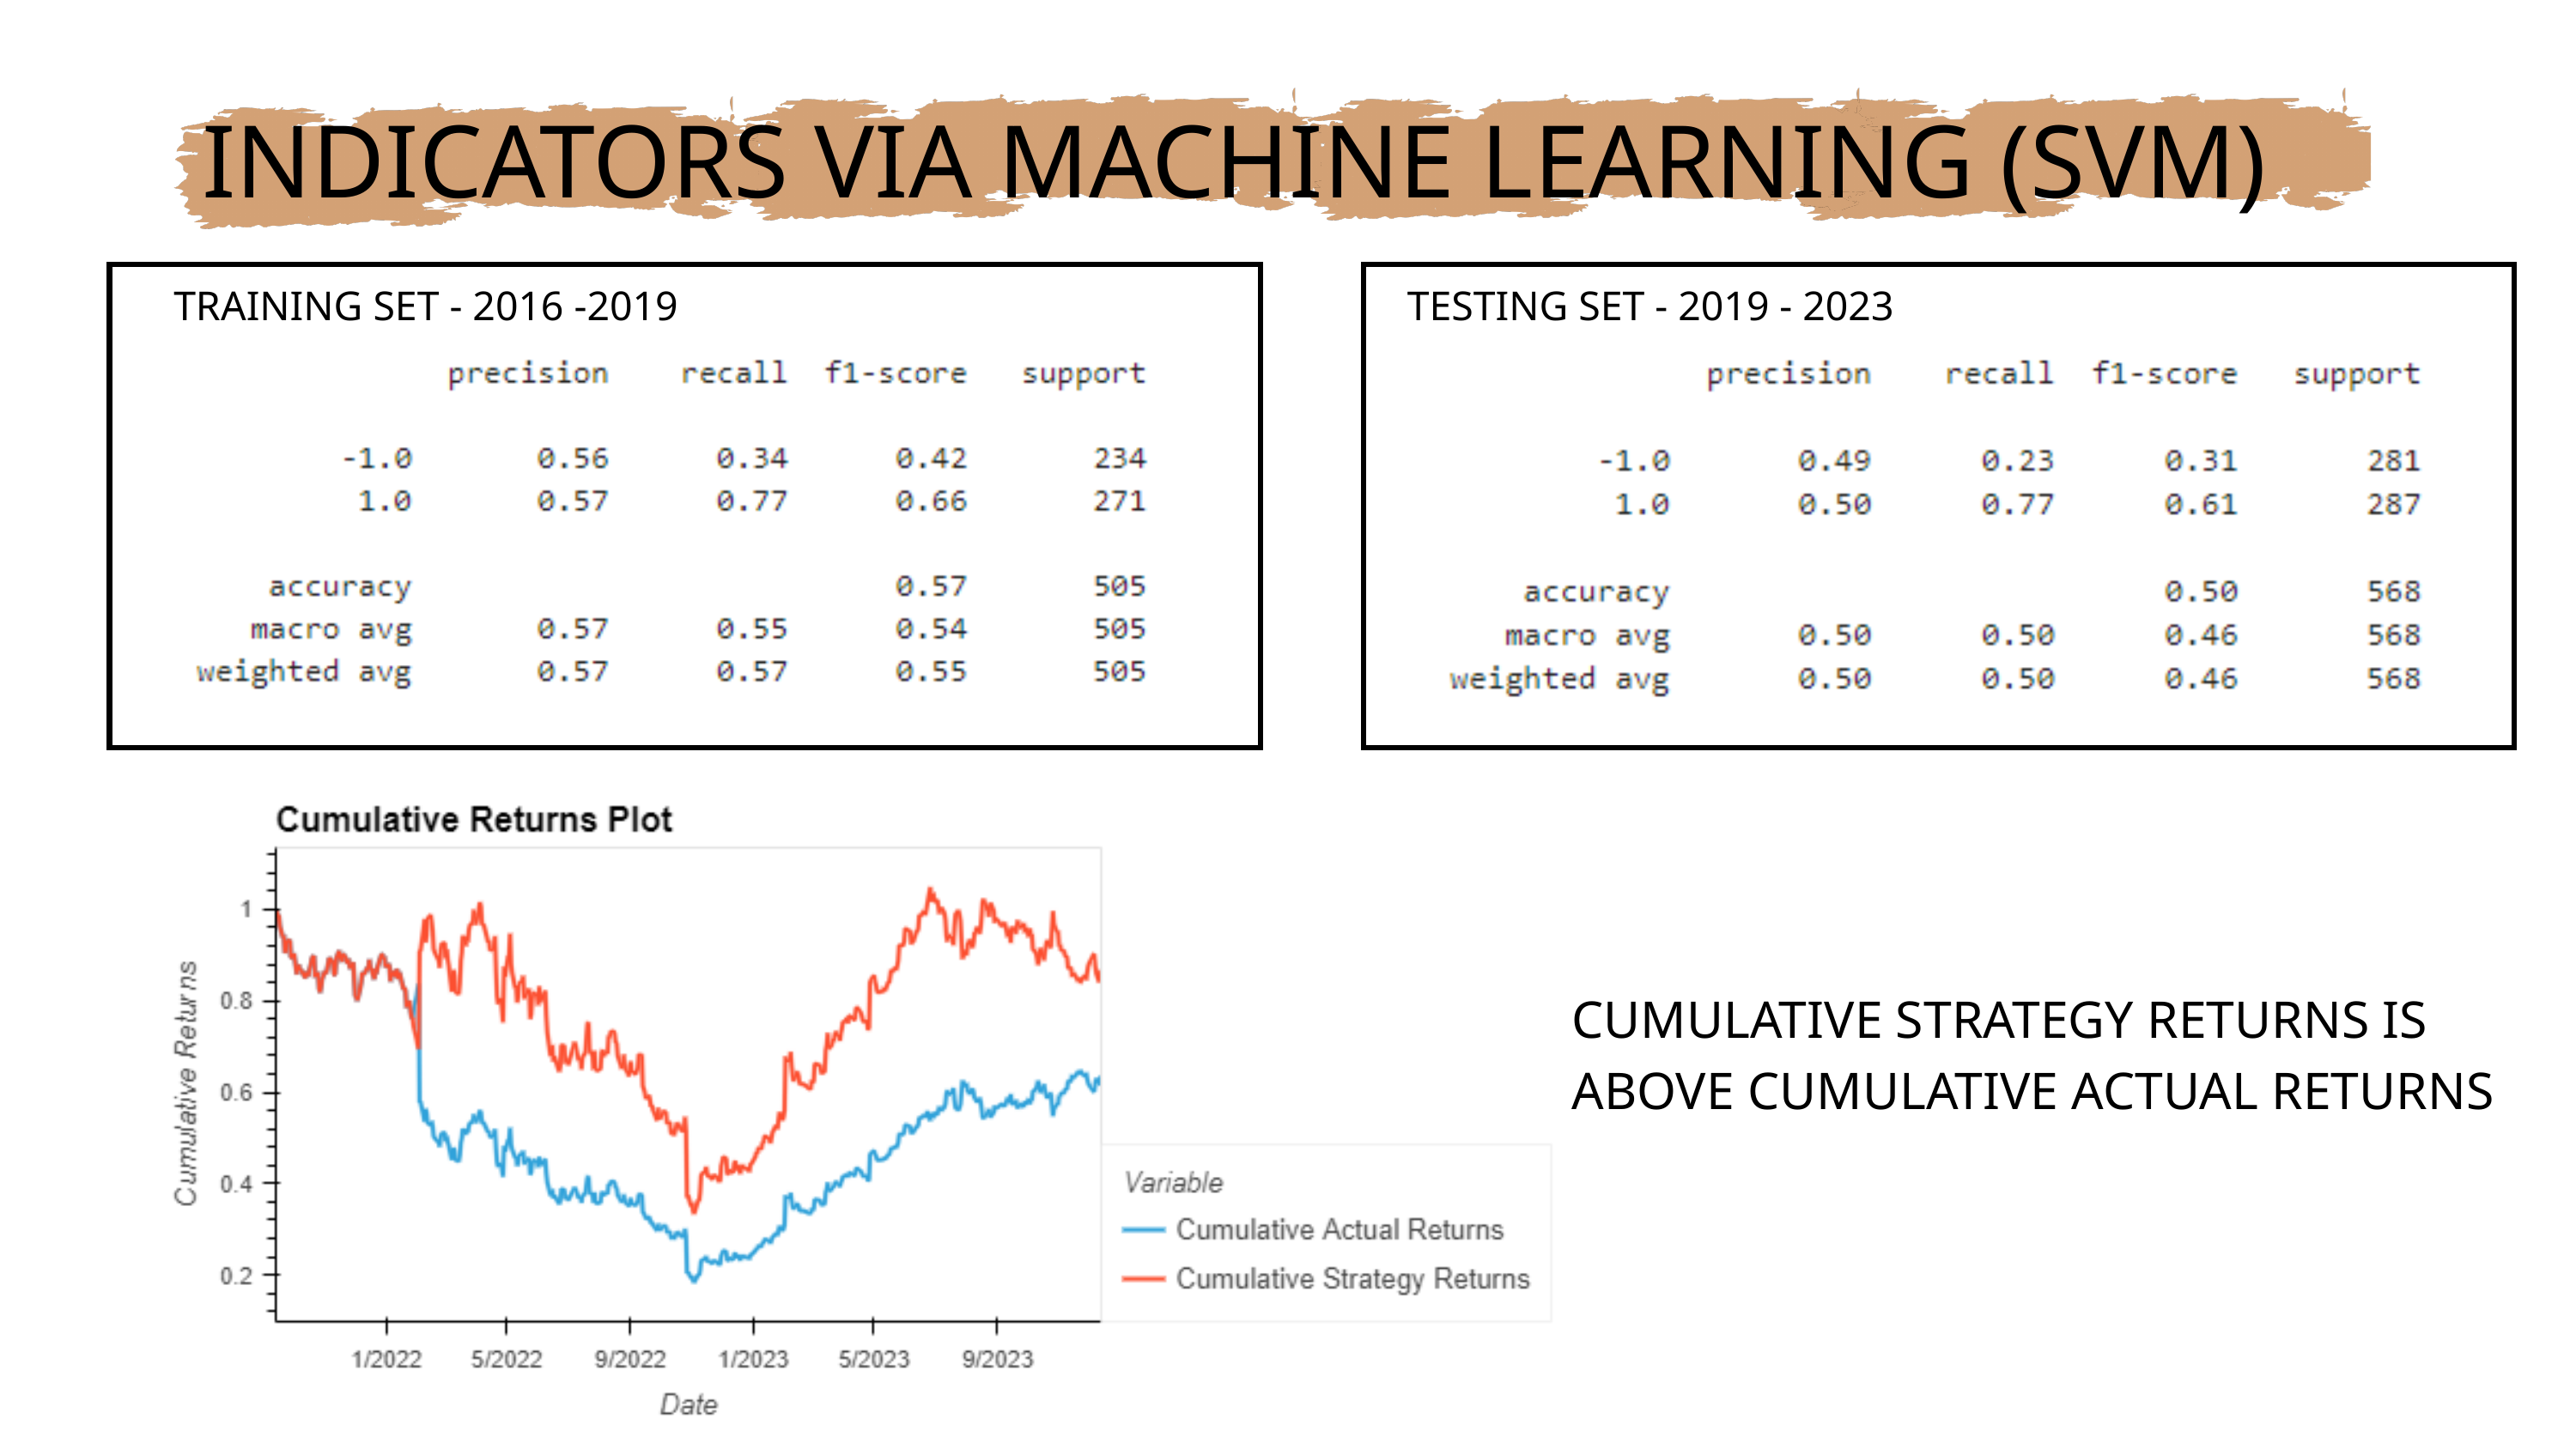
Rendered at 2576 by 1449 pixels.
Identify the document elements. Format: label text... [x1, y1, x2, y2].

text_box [109, 264, 1261, 749]
text_box [1321, 88, 1886, 106]
text_box [109, 773, 1572, 1426]
text_box CUMULATIVE STRATEGY RETURNS IS ABOVE CUMULATIVE ACTUAL RETURNS [1571, 978, 2525, 1120]
text_box [173, 96, 759, 229]
text_box [736, 88, 1321, 106]
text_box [1363, 264, 2515, 749]
text_box [1886, 88, 2372, 106]
text_box INDICATORS VIA MACHINE LEARNING (SVM) [202, 106, 2525, 219]
